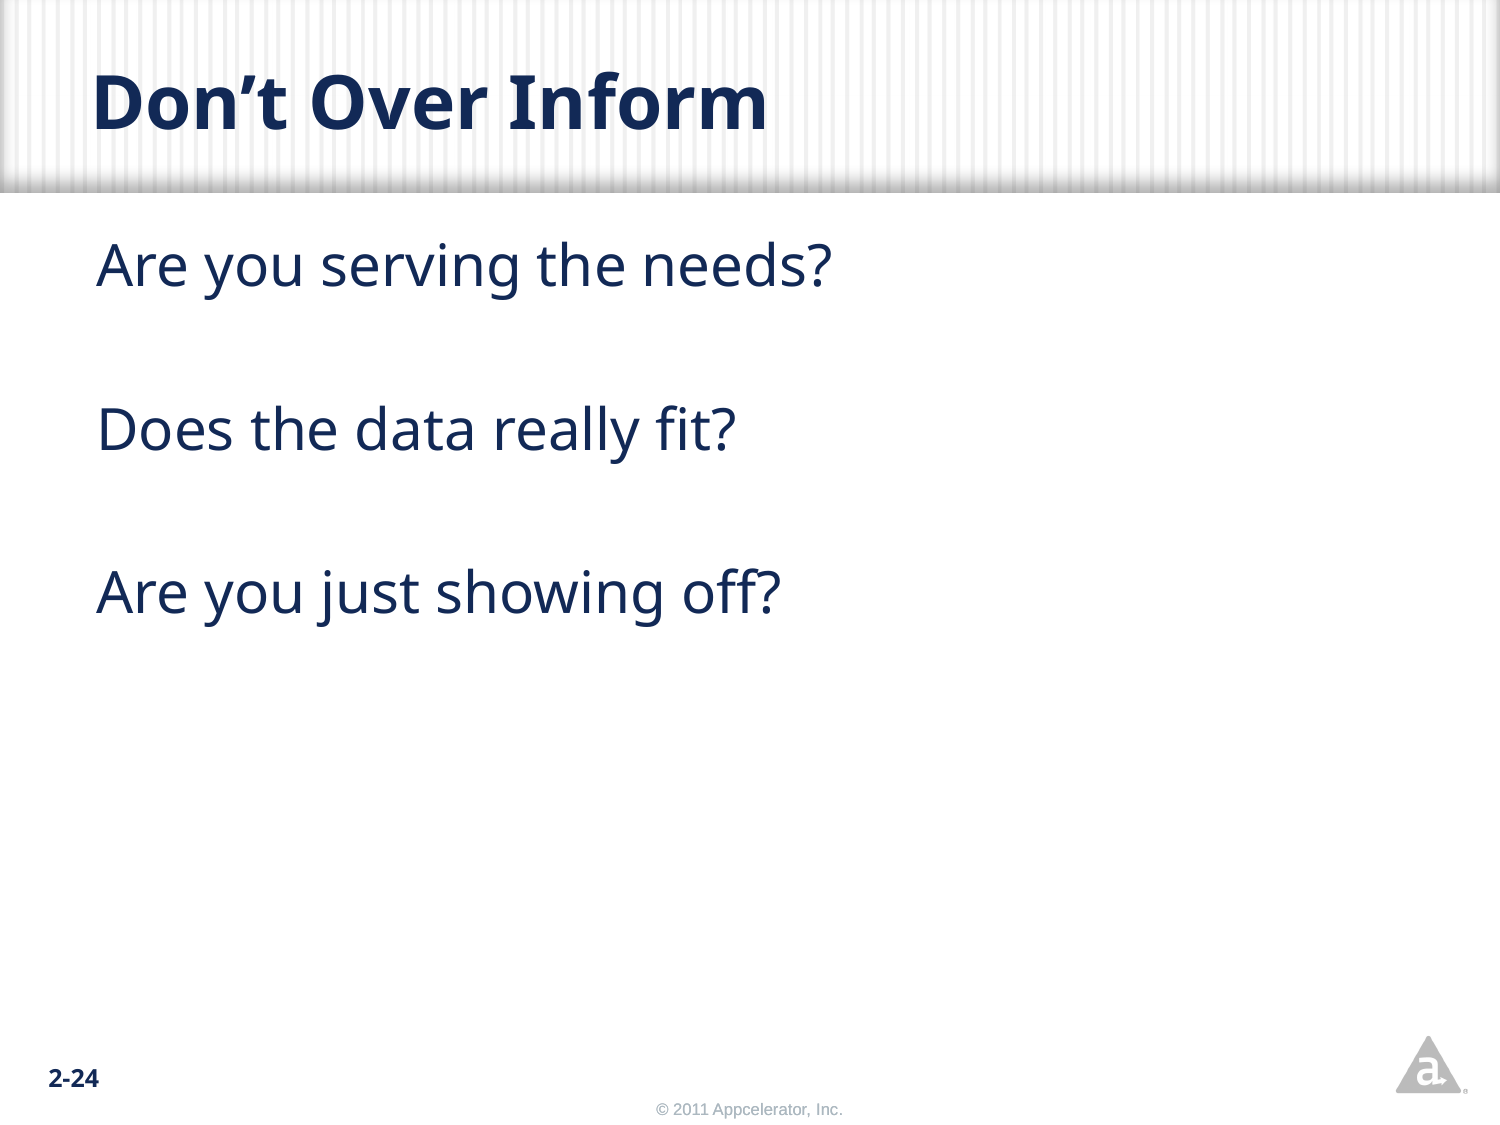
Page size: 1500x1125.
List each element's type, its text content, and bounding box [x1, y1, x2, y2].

picture [1394, 1035, 1469, 1095]
list Are you serving the needs? Does the data really fit? Are you just showing off? [24, 220, 1475, 1000]
slide_number 2-24 [33, 1050, 384, 1110]
picture [0, 0, 1500, 194]
